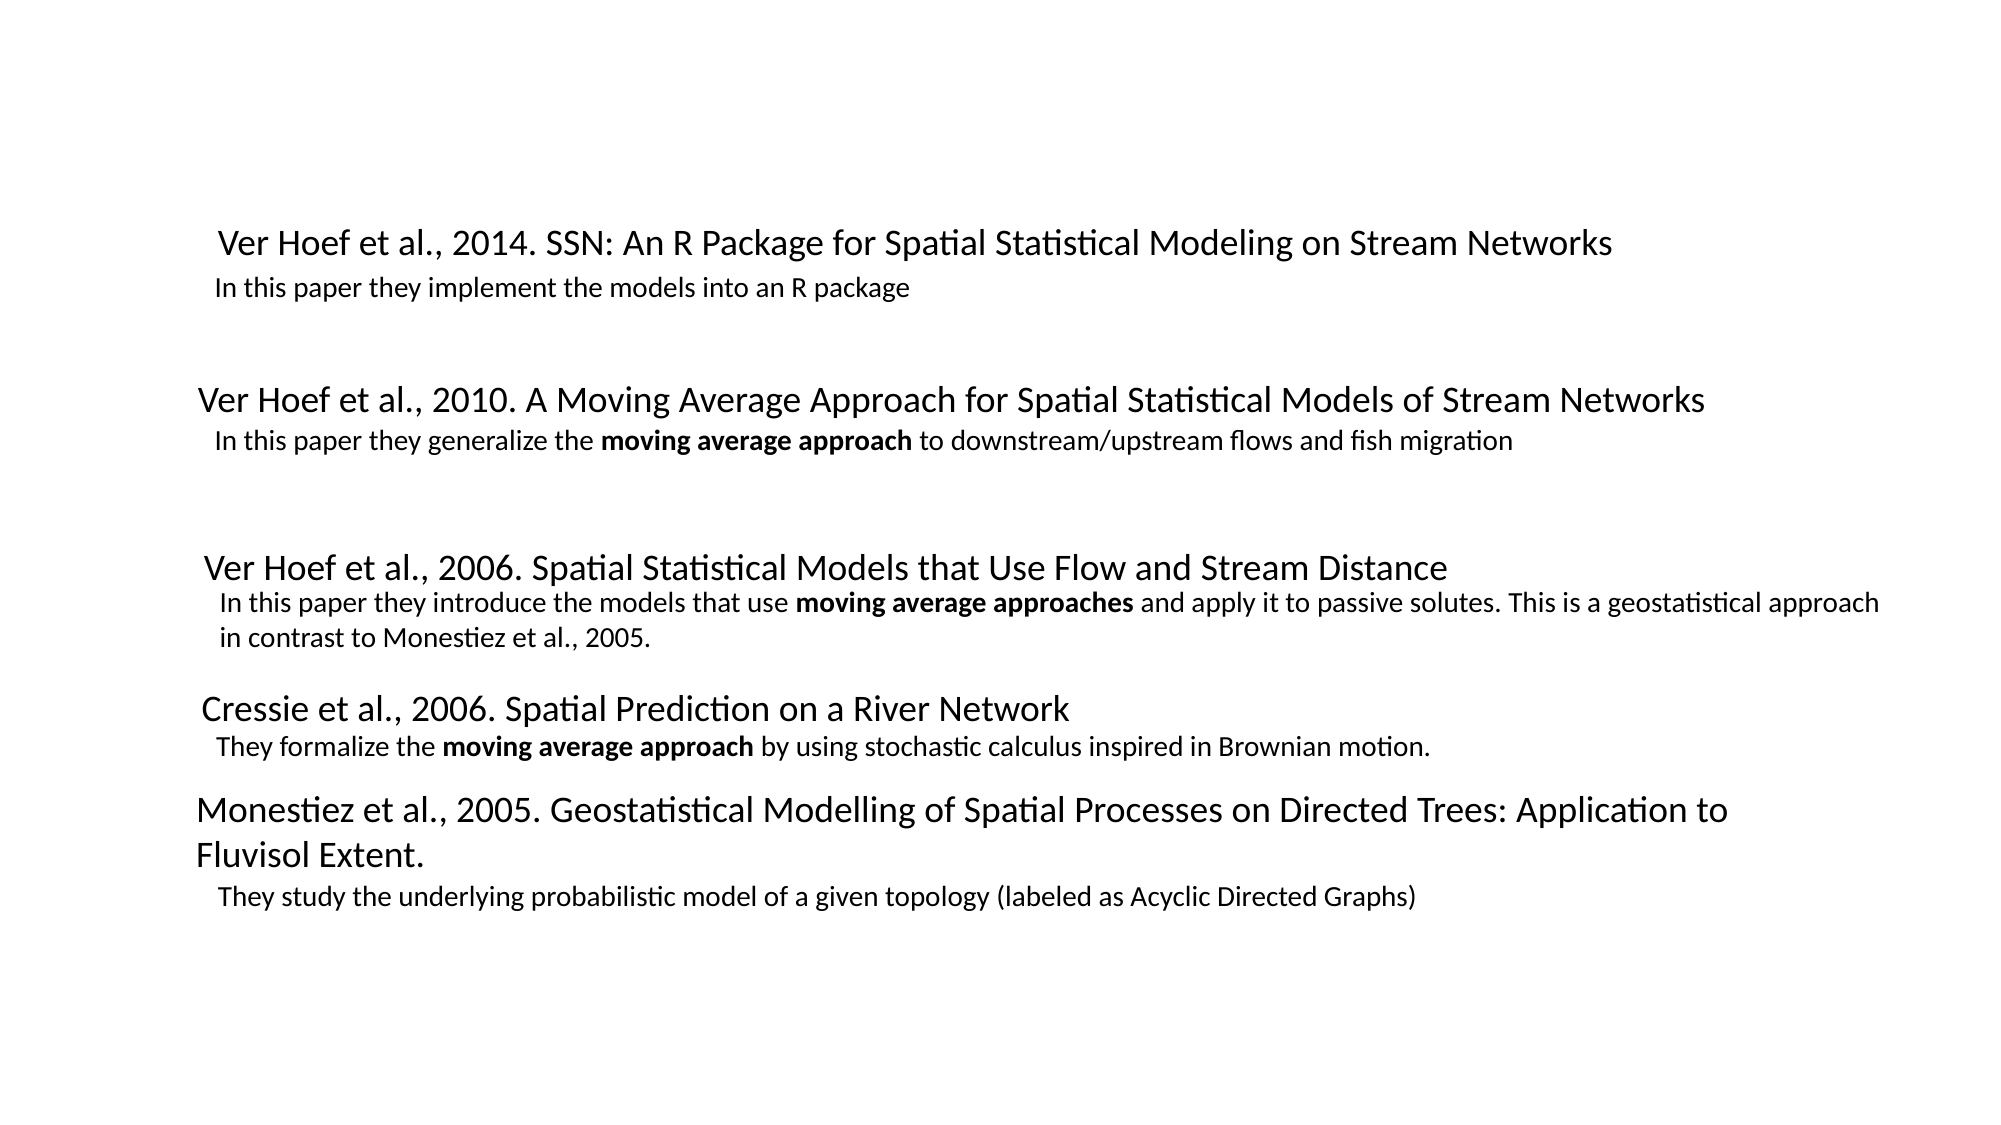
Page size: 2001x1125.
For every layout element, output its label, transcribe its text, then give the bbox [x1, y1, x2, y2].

text_box Ver Hoef et al., 2006. Spatial Statistical Models that Use Flow and Stream Distance [189, 535, 1465, 596]
text_box In this paper they introduce the models that use moving average approaches and apply it to passive solutes. This is a geostatistical approach in contrast to Monestiez et al., 2005. [204, 575, 1896, 661]
text_box They formalize the moving average approach by using stochastic calculus inspired in Brownian motion. [201, 720, 1447, 770]
text_box Ver Hoef et al., 2014. SSN: An R Package for Spatial Statistical Modeling on Stream Networks [203, 210, 1630, 271]
text_box Monestiez et al., 2005. Geostatistical Modelling of Spatial Processes on Directed Trees: Application to Fluvisol Extent. [181, 777, 1774, 882]
text_box In this paper they implement the models into an R package [199, 261, 926, 311]
text_box They study the underlying probabilistic model of a given topology (labeled as Acyclic Directed Graphs) [203, 869, 1433, 920]
text_box Ver Hoef et al., 2010. A Moving Average Approach for Spatial Statistical Models of Stream Networks [183, 367, 1723, 428]
text_box In this paper they generalize the moving average approach to downstream/upstream flows and fish migration [199, 414, 1529, 464]
text_box Cressie et al., 2006. Spatial Prediction on a River Network [186, 676, 1086, 737]
